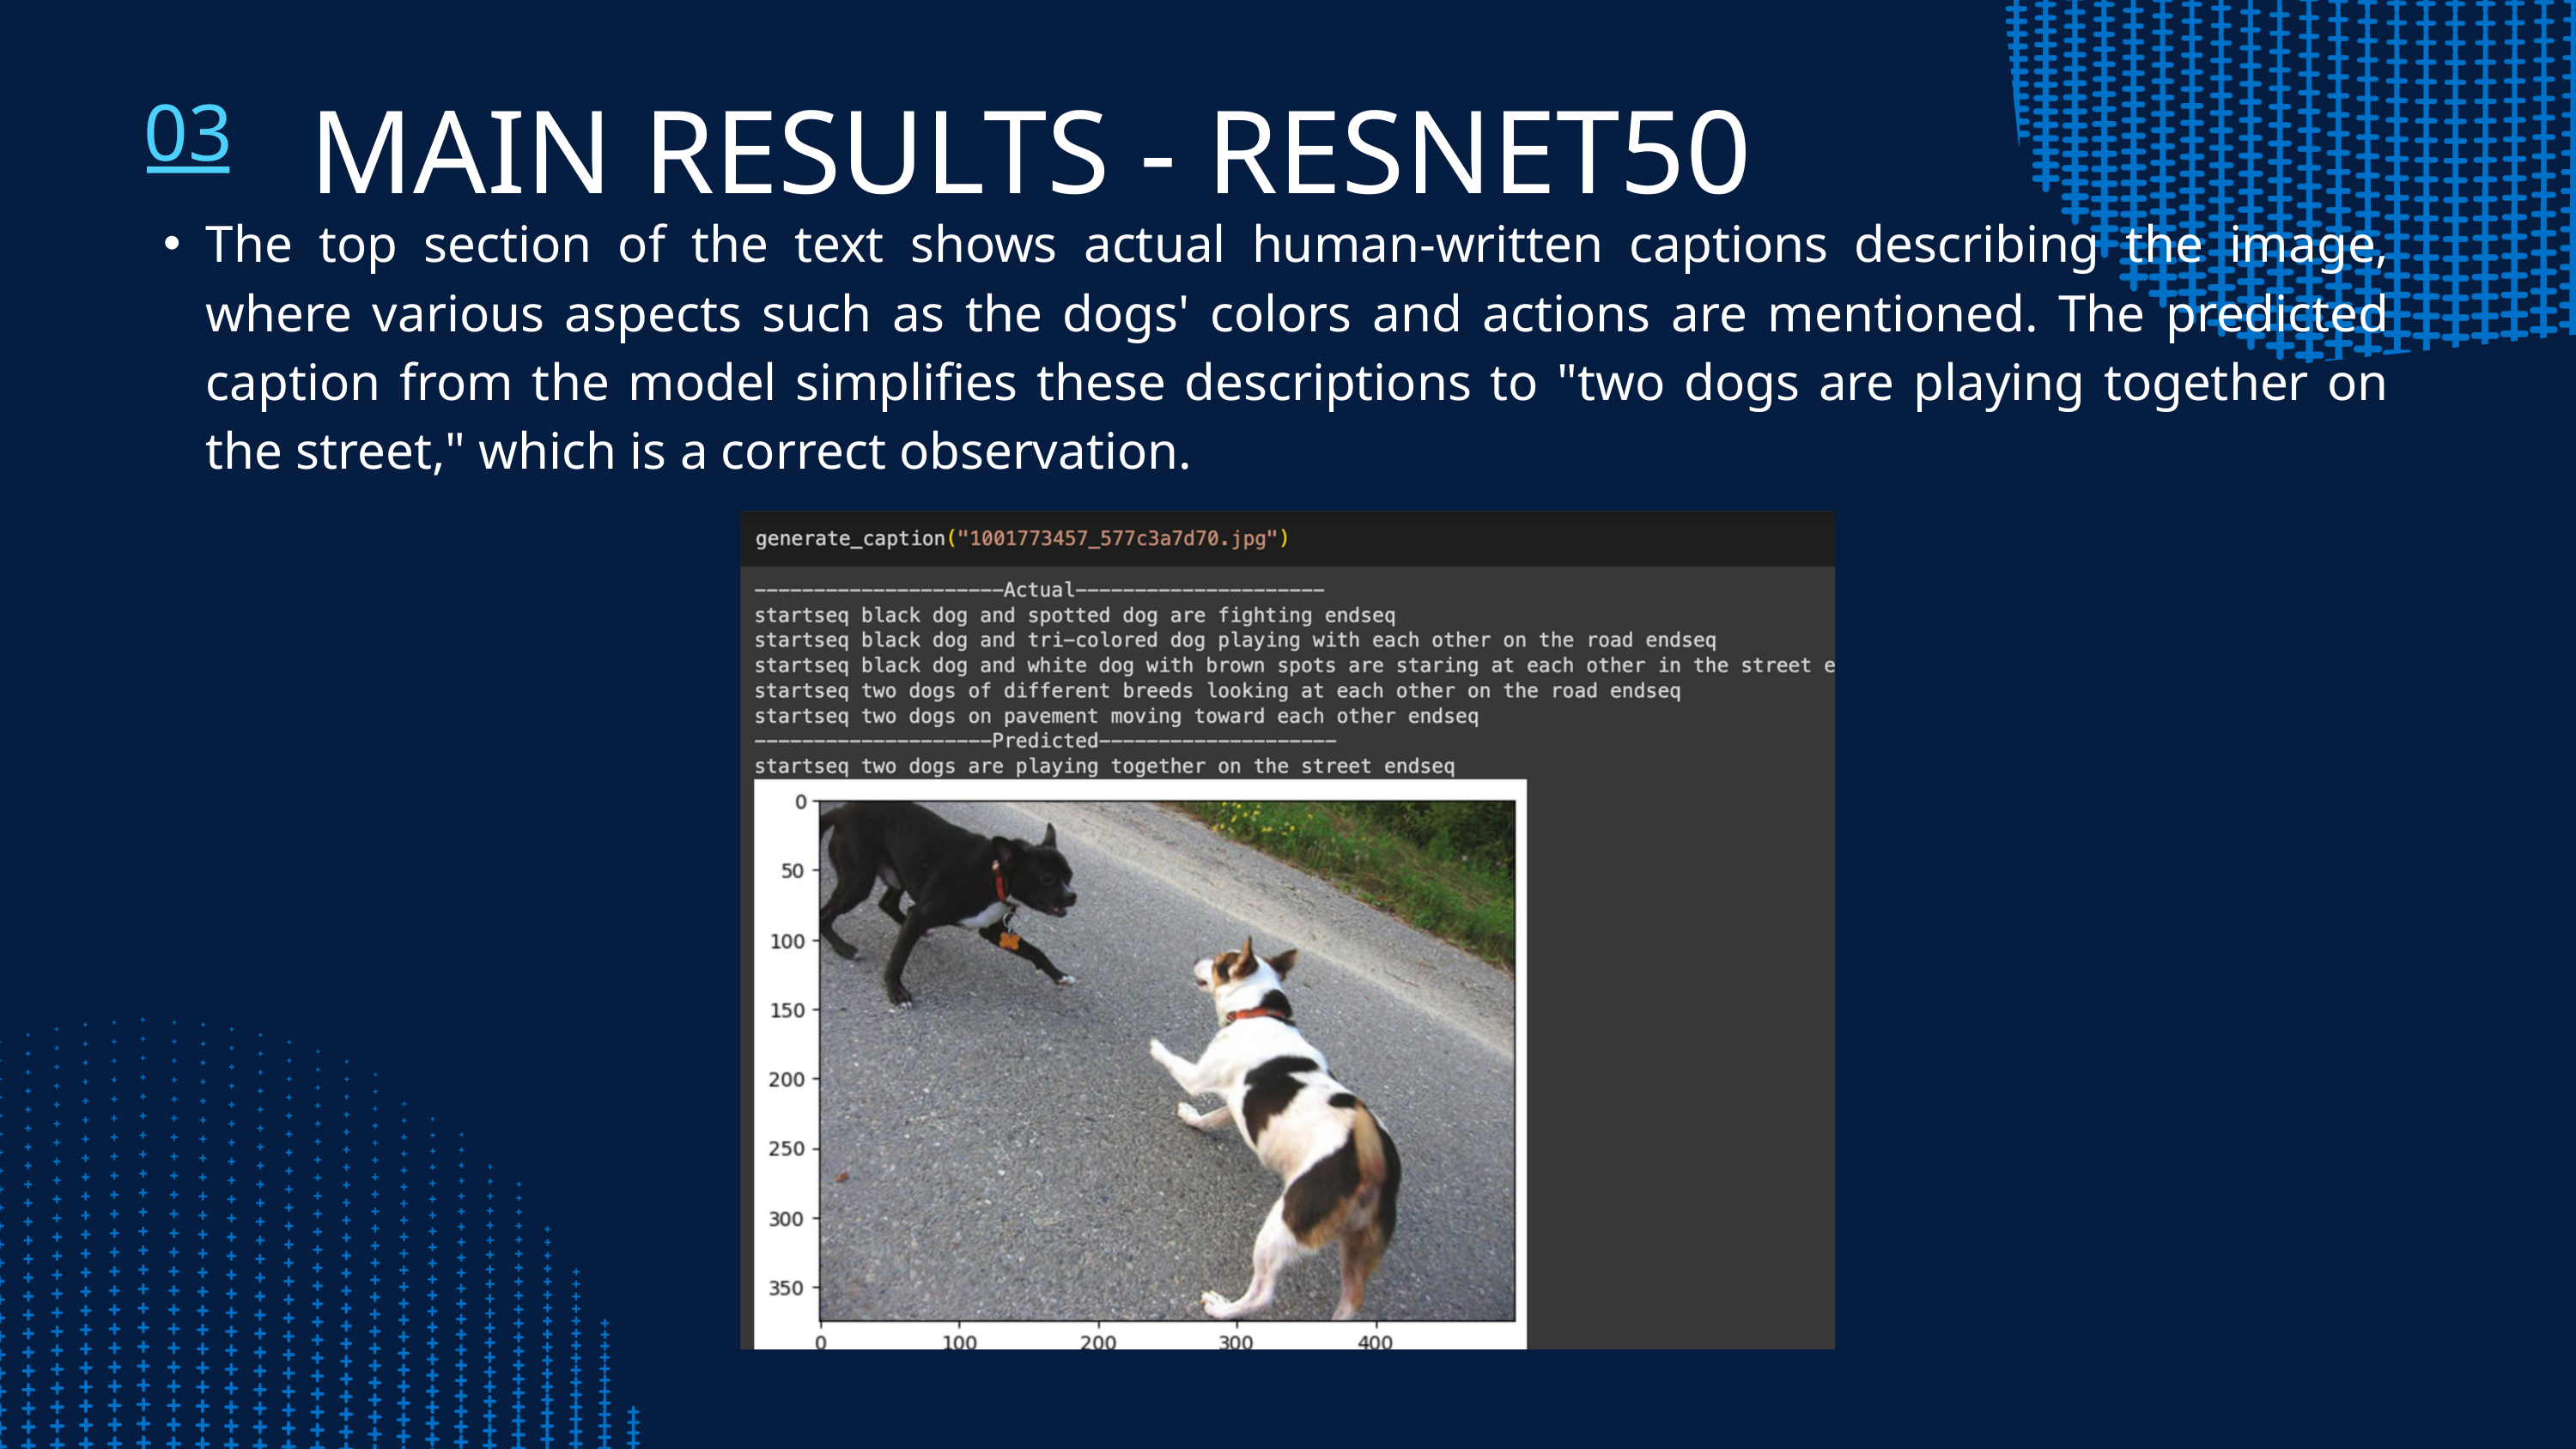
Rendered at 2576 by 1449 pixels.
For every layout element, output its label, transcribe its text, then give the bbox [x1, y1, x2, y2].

text_box MAIN RESULTS - RESNET50 [255, 78, 1836, 203]
text_box [740, 511, 1836, 1349]
text_box [2003, 0, 2576, 355]
text_box The top section of the text shows actual human-written captions describing the image, where various aspects such as the dogs' colors and actions are mentioned. The predicted caption from the model simplifies these descriptions to "two dogs are playing together on the street," which is a correct observation. [120, 203, 2390, 480]
text_box 03 [120, 69, 256, 177]
text_box [0, 1017, 644, 1449]
